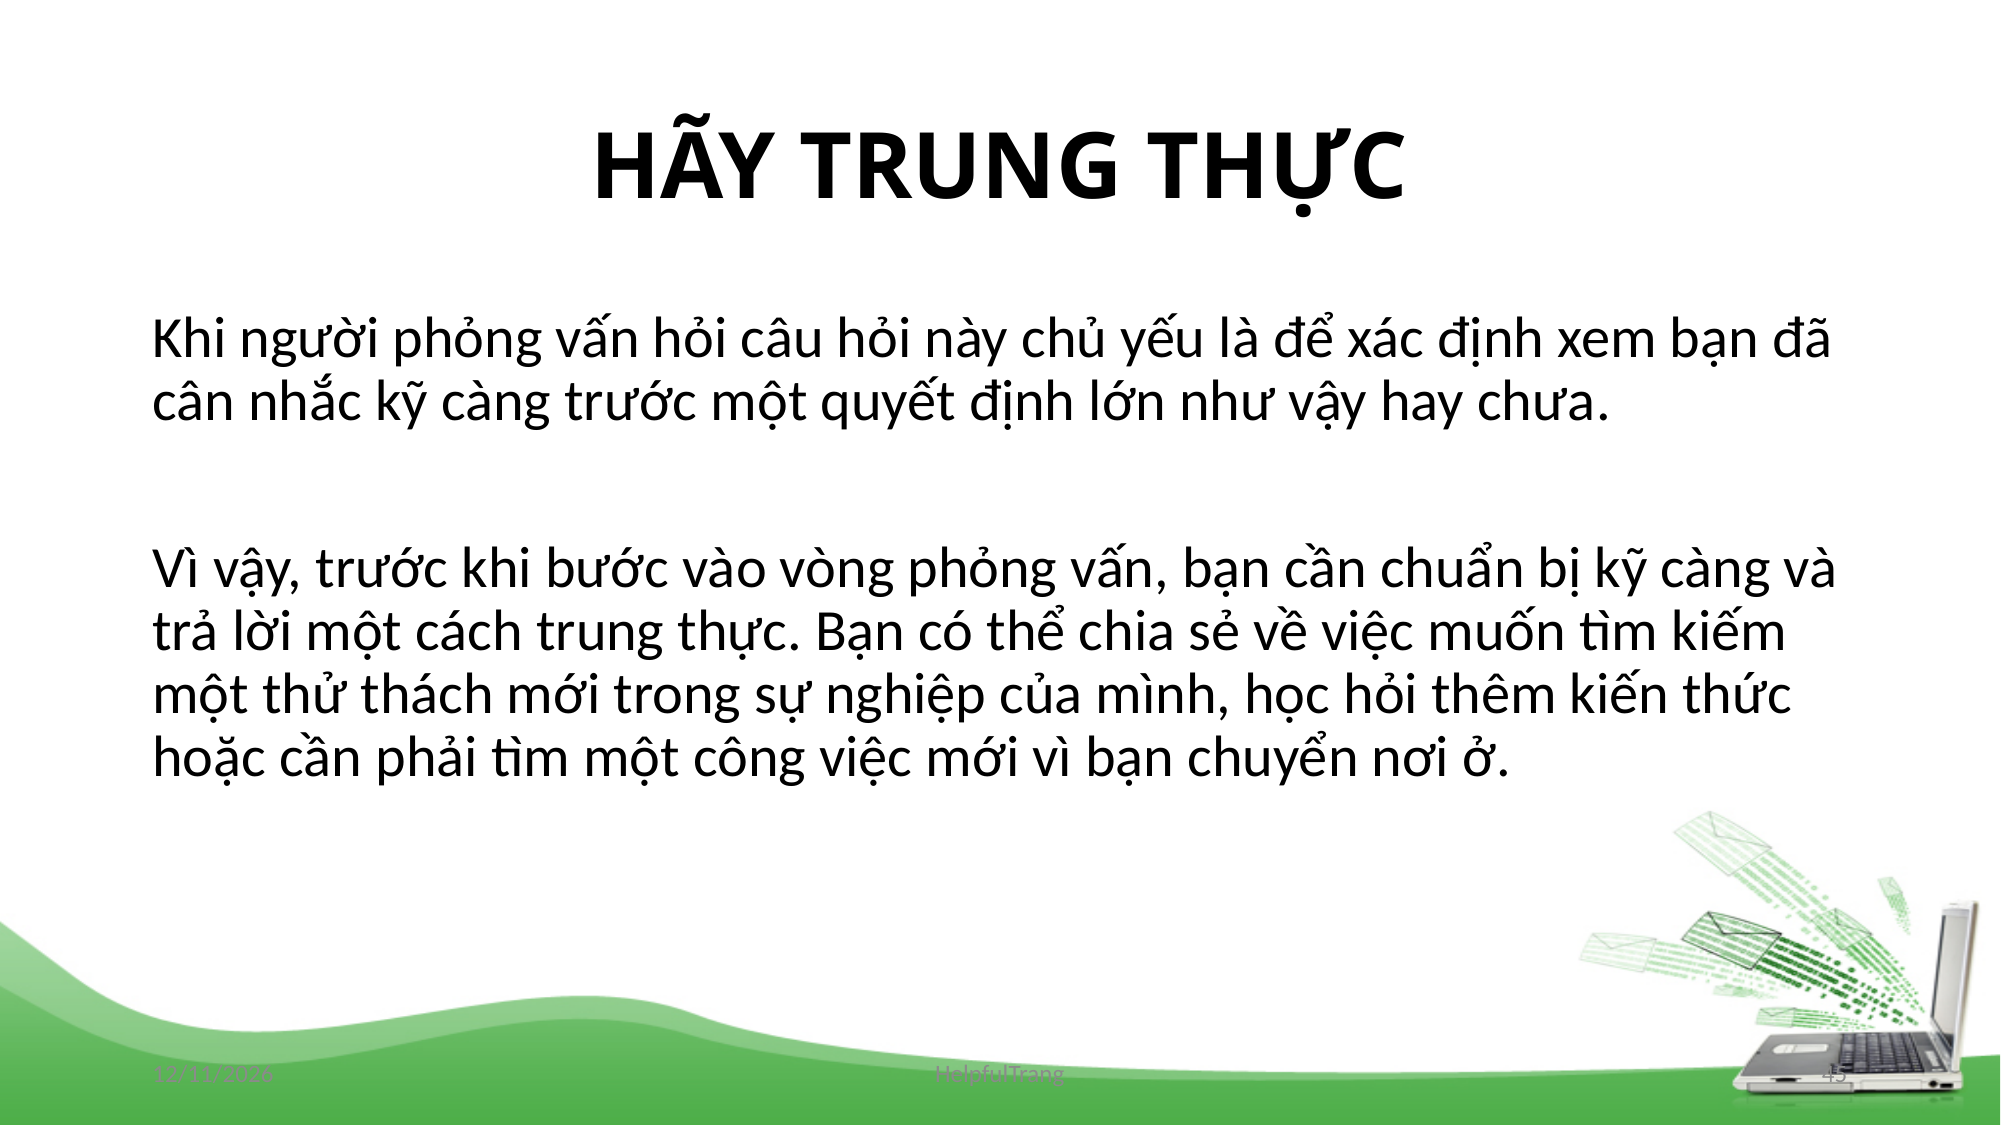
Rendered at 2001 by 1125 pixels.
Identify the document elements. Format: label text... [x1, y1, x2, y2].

list Khi người phỏng vấn hỏi câu hỏi này chủ yếu là để xác định xem bạn đã cân nhắc kỹ càng trước một quyết định lớn như vậy hay chưa. Vì vậy, trước khi bước vào vòng phỏng vấn, bạn cần chuẩn bị kỹ càng và trả lời một cách trung thực. Bạn có thể chia sẻ về việc muốn tìm kiếm một thử thách mới trong sự nghiệp của mình, học hỏi thêm kiến thức hoặc cần phải tìm một công việc mới vì bạn chuyển nơi ở. [137, 299, 1863, 1014]
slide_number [137, 1042, 588, 1103]
footer HelpfulTrang [662, 1042, 1338, 1103]
slide_number 45 [1412, 1042, 1863, 1103]
title HÃY TRUNG THỰC [137, 59, 1863, 278]
picture [0, 0, 2001, 1125]
